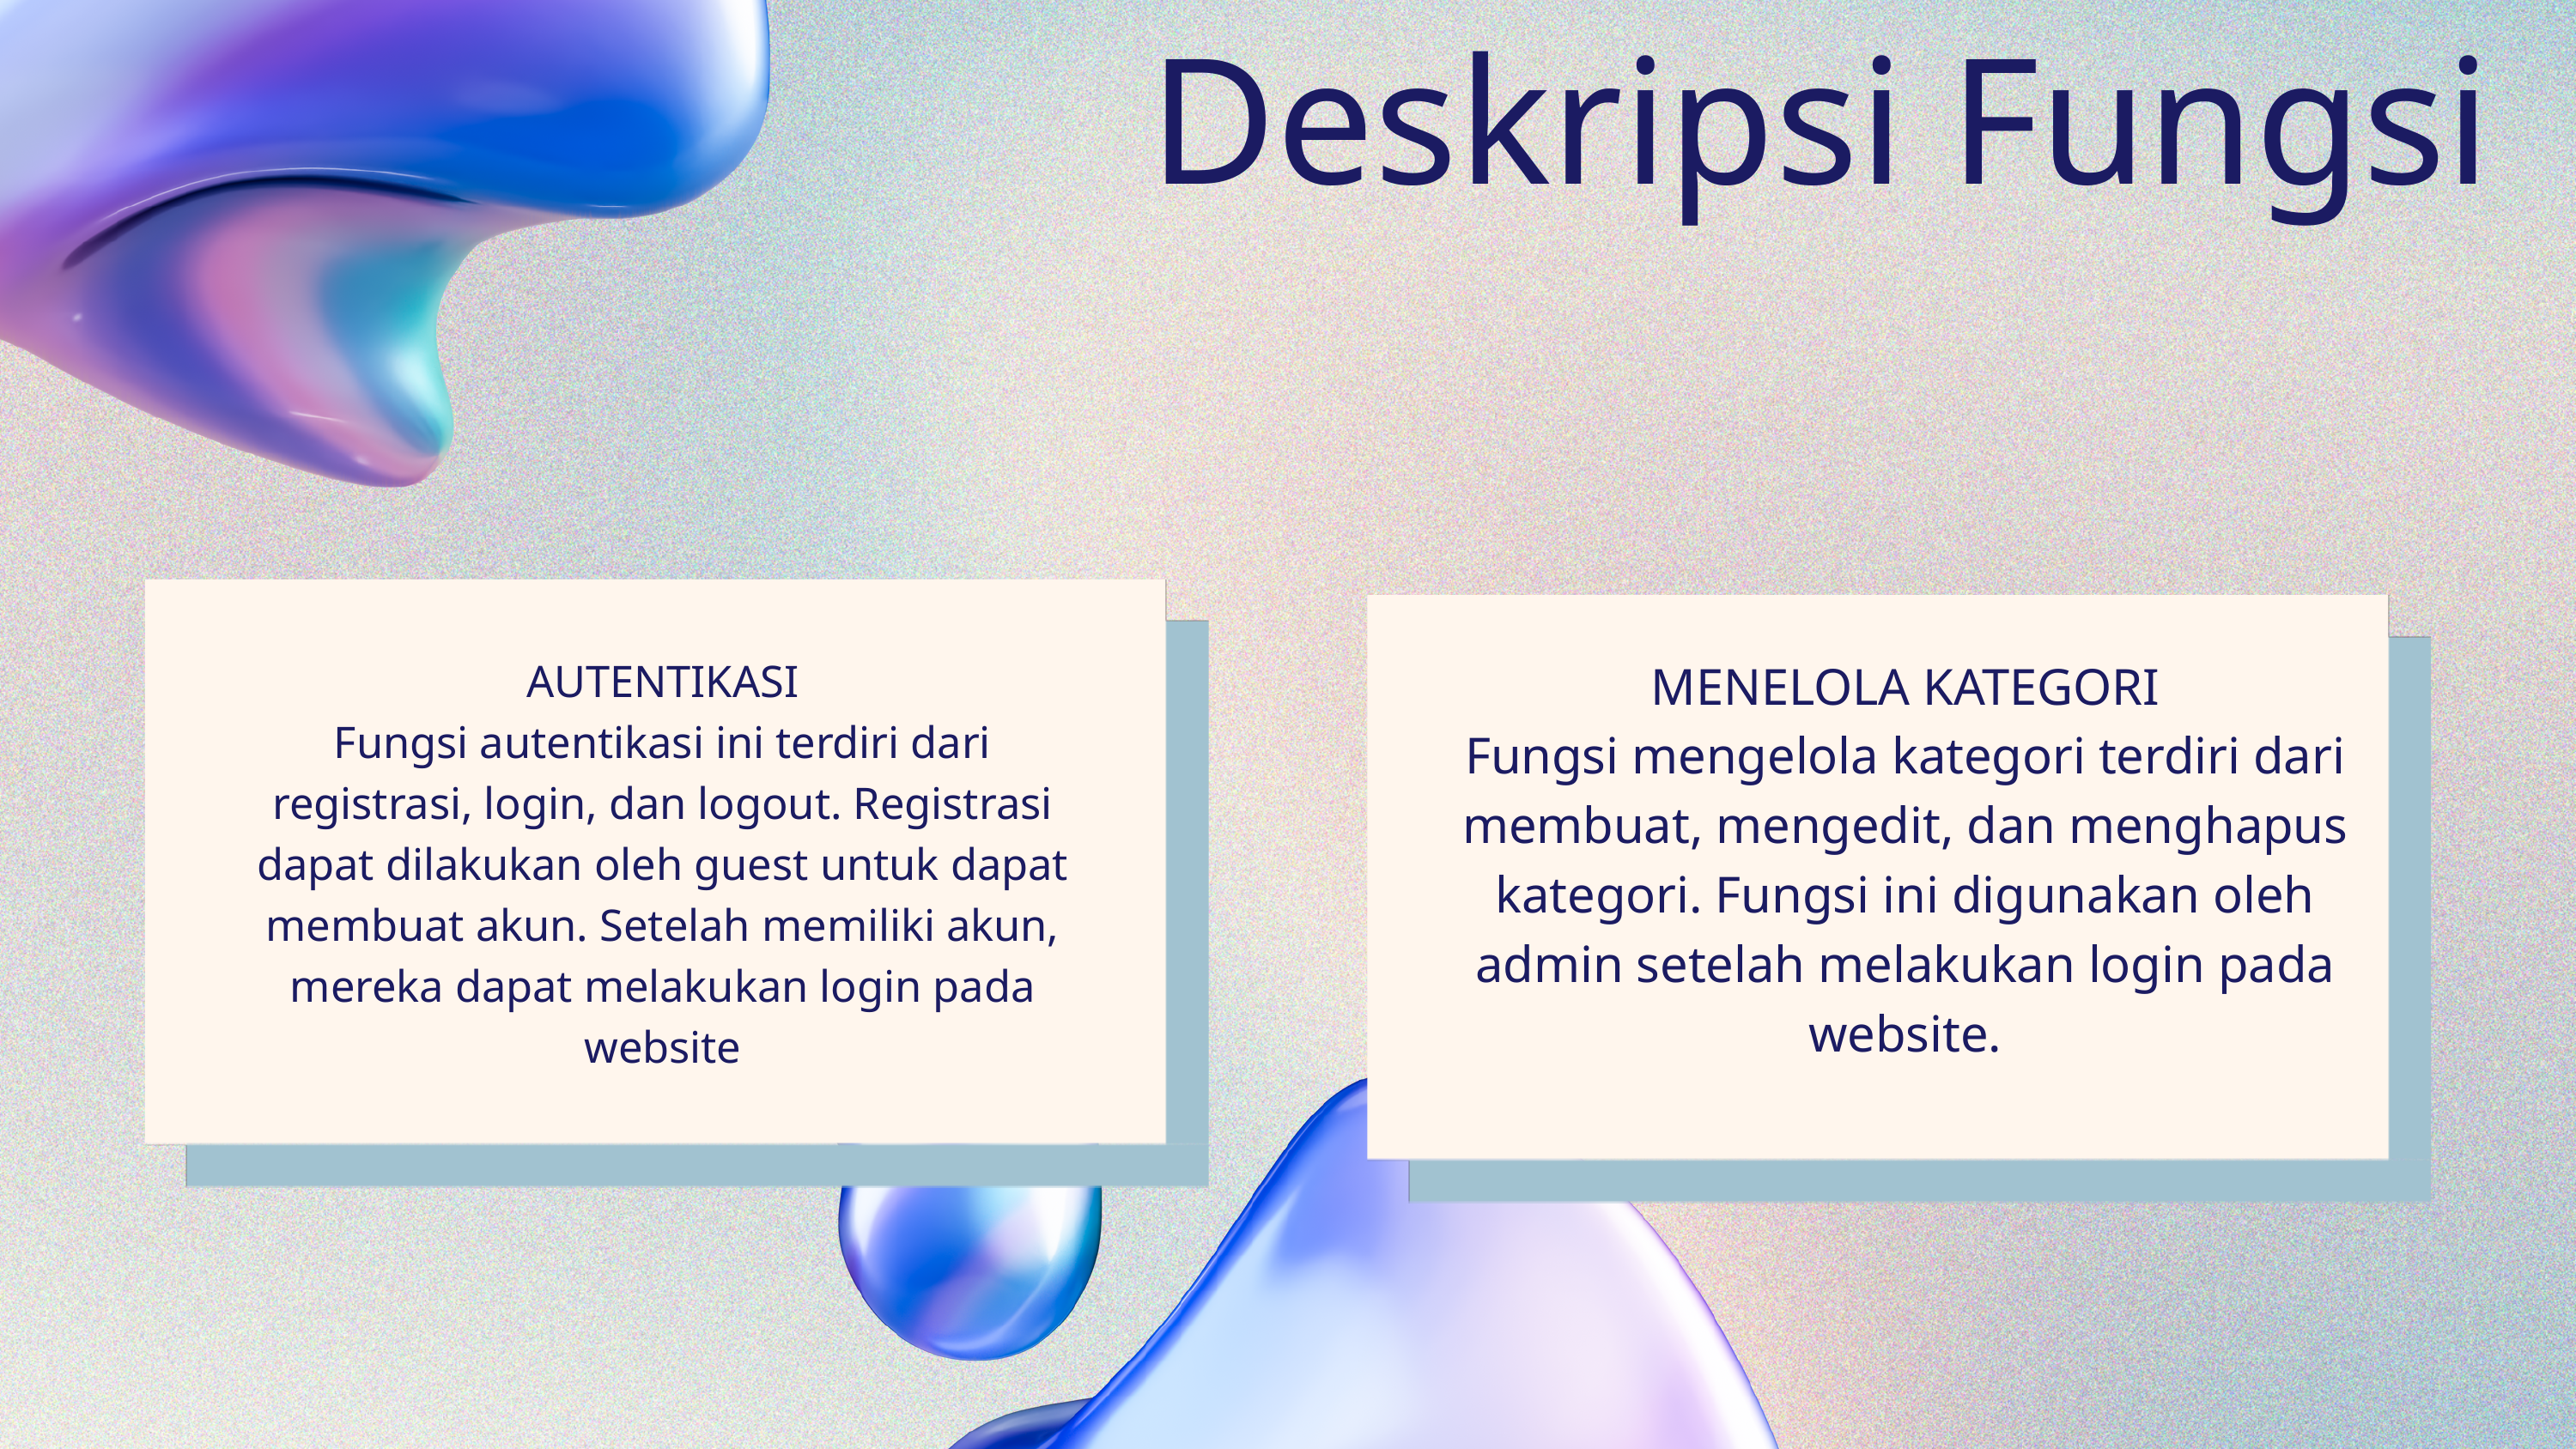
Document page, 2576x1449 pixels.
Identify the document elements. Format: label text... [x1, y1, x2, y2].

text_box [144, 579, 1209, 1188]
text_box MENELOLA KATEGORI Fungsi mengelola kategori terdiri dari membuat, mengedit, dan menghapus kategori. Fungsi ini digunakan oleh admin setelah melakukan login pada website. [1433, 645, 2377, 1062]
text_box [0, 0, 770, 488]
text_box Deskripsi Fungsi [1088, 79, 2554, 219]
text_box [755, 939, 1821, 1449]
text_box [0, 0, 2576, 1449]
text_box [1367, 595, 2432, 1204]
text_box AUTENTIKASI Fungsi autentikasi ini terdiri dari registrasi, login, dan logout. Registrasi dapat dilakukan oleh guest untuk dapat membuat akun. Setelah memiliki akun, mereka dapat melakukan login pada website [237, 645, 1089, 1072]
